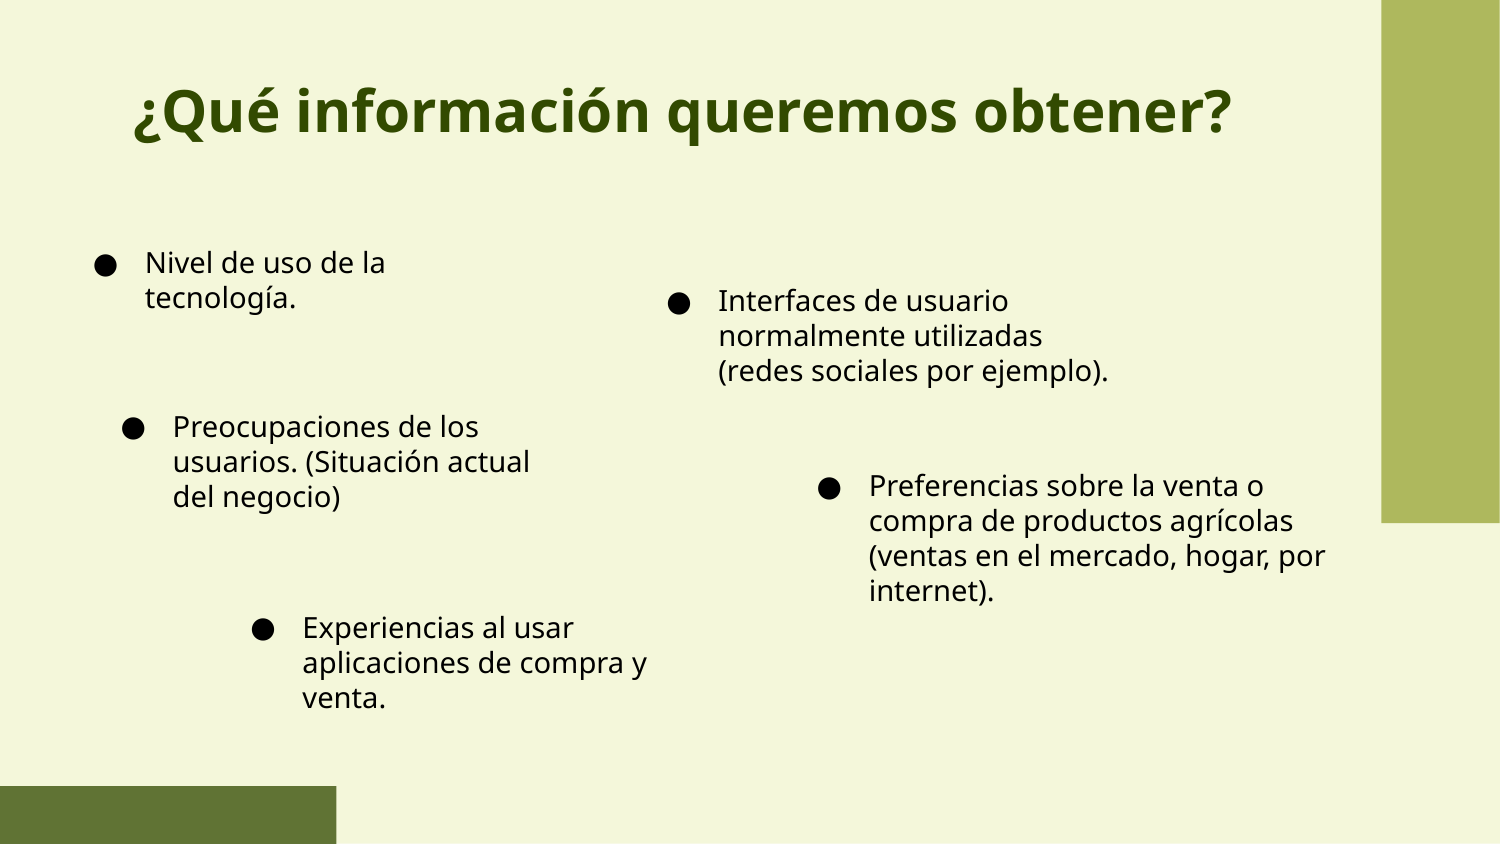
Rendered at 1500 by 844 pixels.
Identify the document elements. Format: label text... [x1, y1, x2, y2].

title Nivel de uso de la tecnología. [54, 229, 418, 326]
title Preferencias sobre la venta o compra de productos agrícolas (ventas en el mercado, hogar, por internet). [778, 452, 1368, 669]
title Preocupaciones de los usuarios. (Situación actual del negocio) [82, 393, 551, 489]
title Interfaces de usuario normalmente utilizadas (redes sociales por ejemplo). [628, 267, 1148, 453]
title Experiencias al usar aplicaciones de compra y venta. [212, 594, 709, 690]
title ¿Qué información queremos obtener? [118, 59, 1382, 154]
